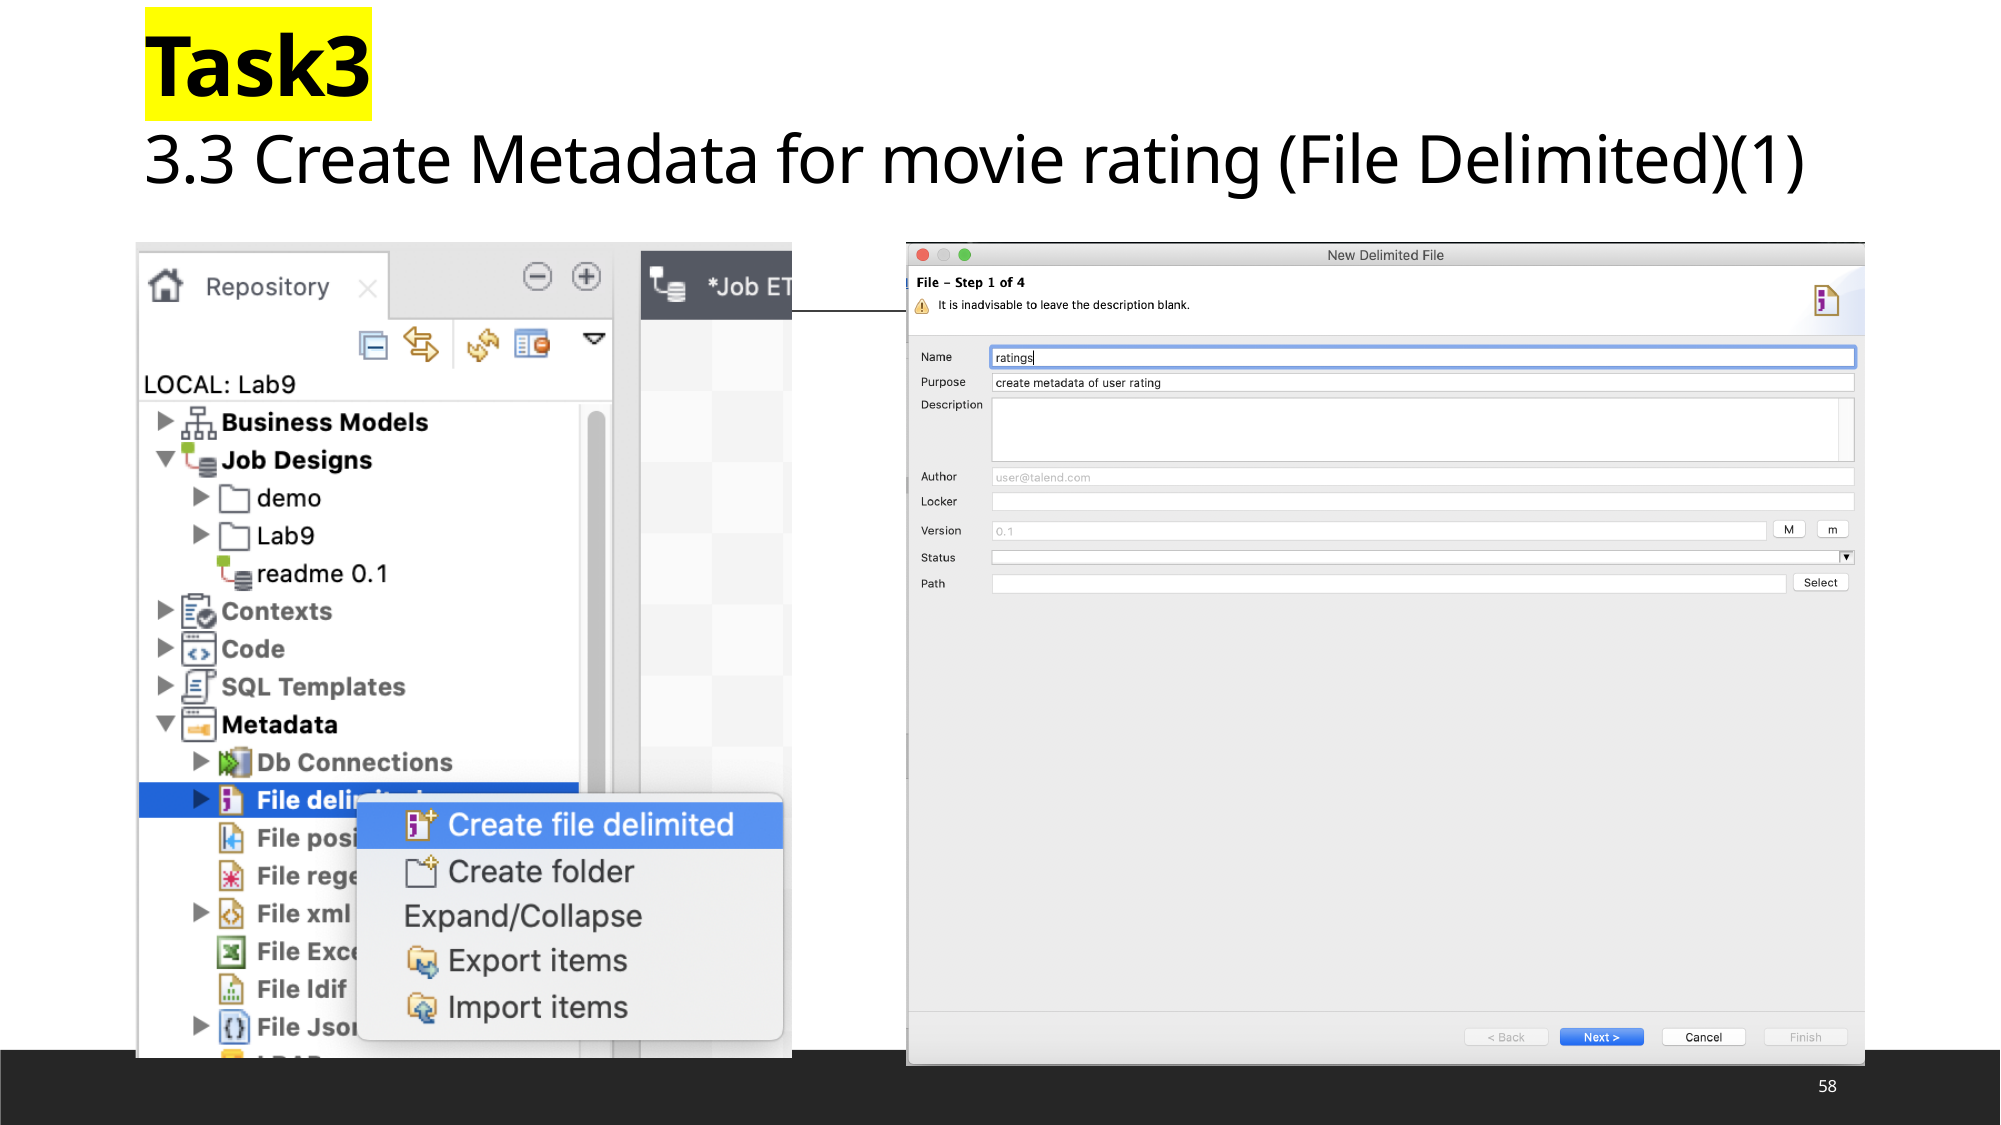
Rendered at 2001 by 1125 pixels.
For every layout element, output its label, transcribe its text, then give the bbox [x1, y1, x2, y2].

picture [134, 242, 793, 1058]
text_box Task3 [129, 6, 1780, 122]
slide_number 58 [1803, 1057, 1932, 1118]
text_box 3.3 Create Metadata for movie rating (File Delimited)(1) [129, 90, 1906, 206]
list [905, 242, 1865, 1067]
